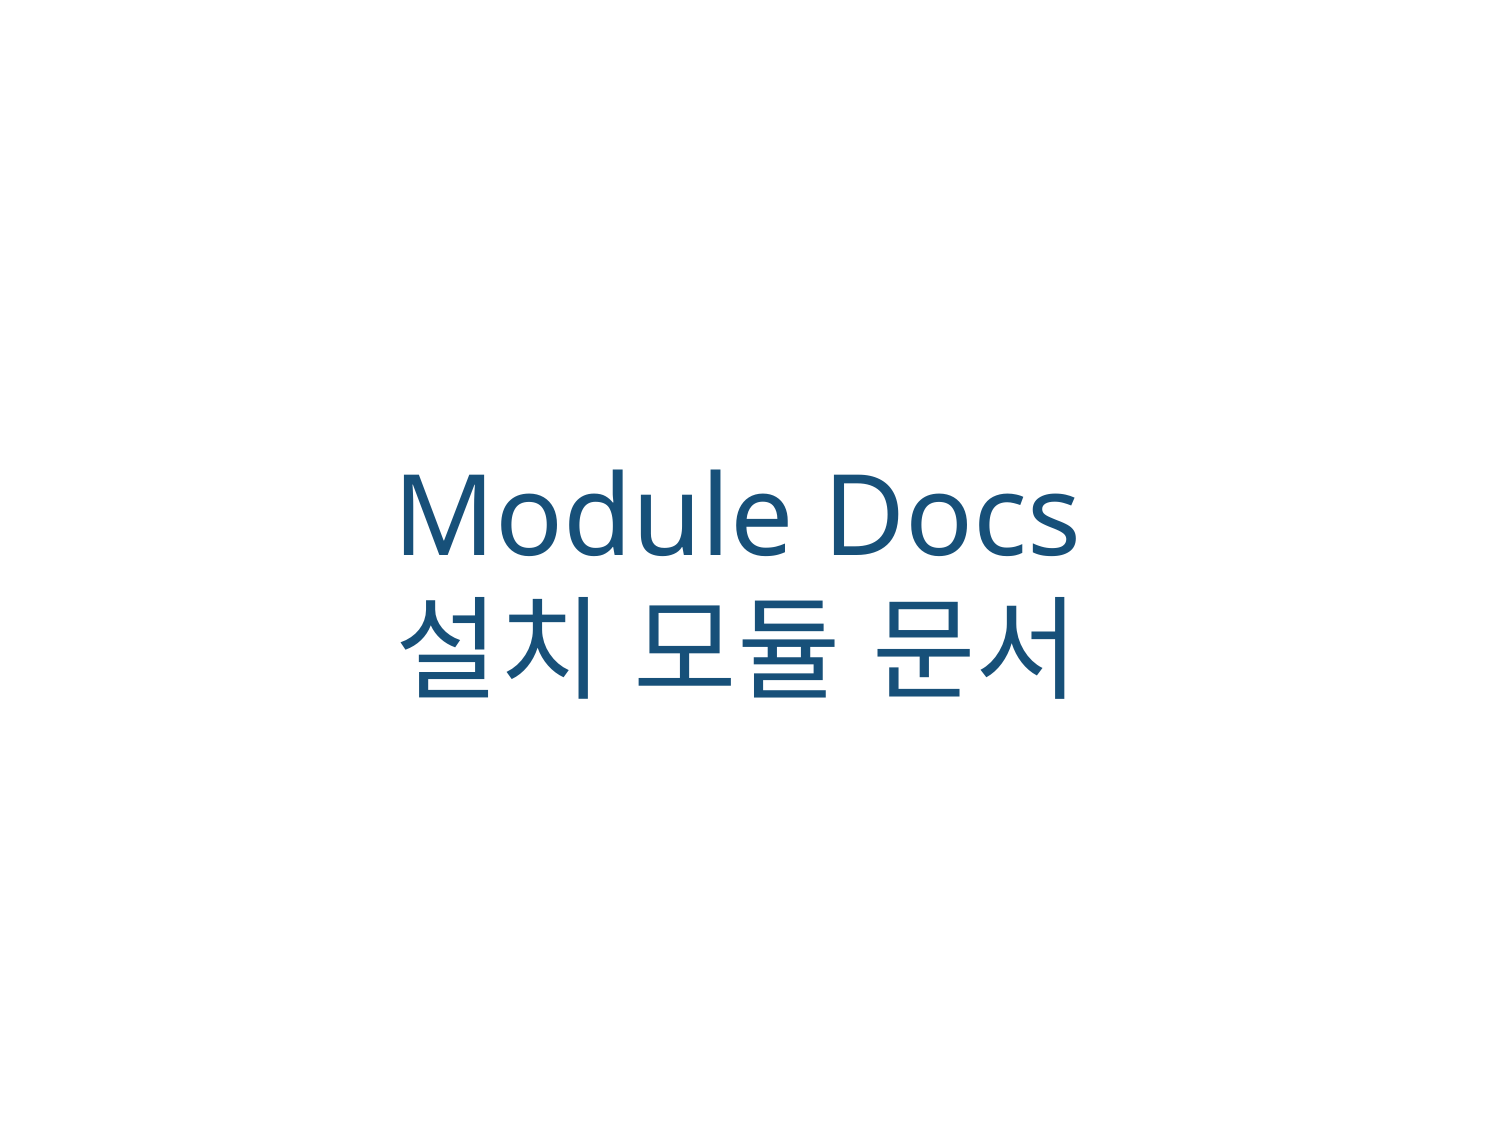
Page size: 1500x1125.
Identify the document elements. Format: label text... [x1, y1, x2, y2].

text_box Module Docs 설치 모듈 문서 [378, 435, 1098, 721]
